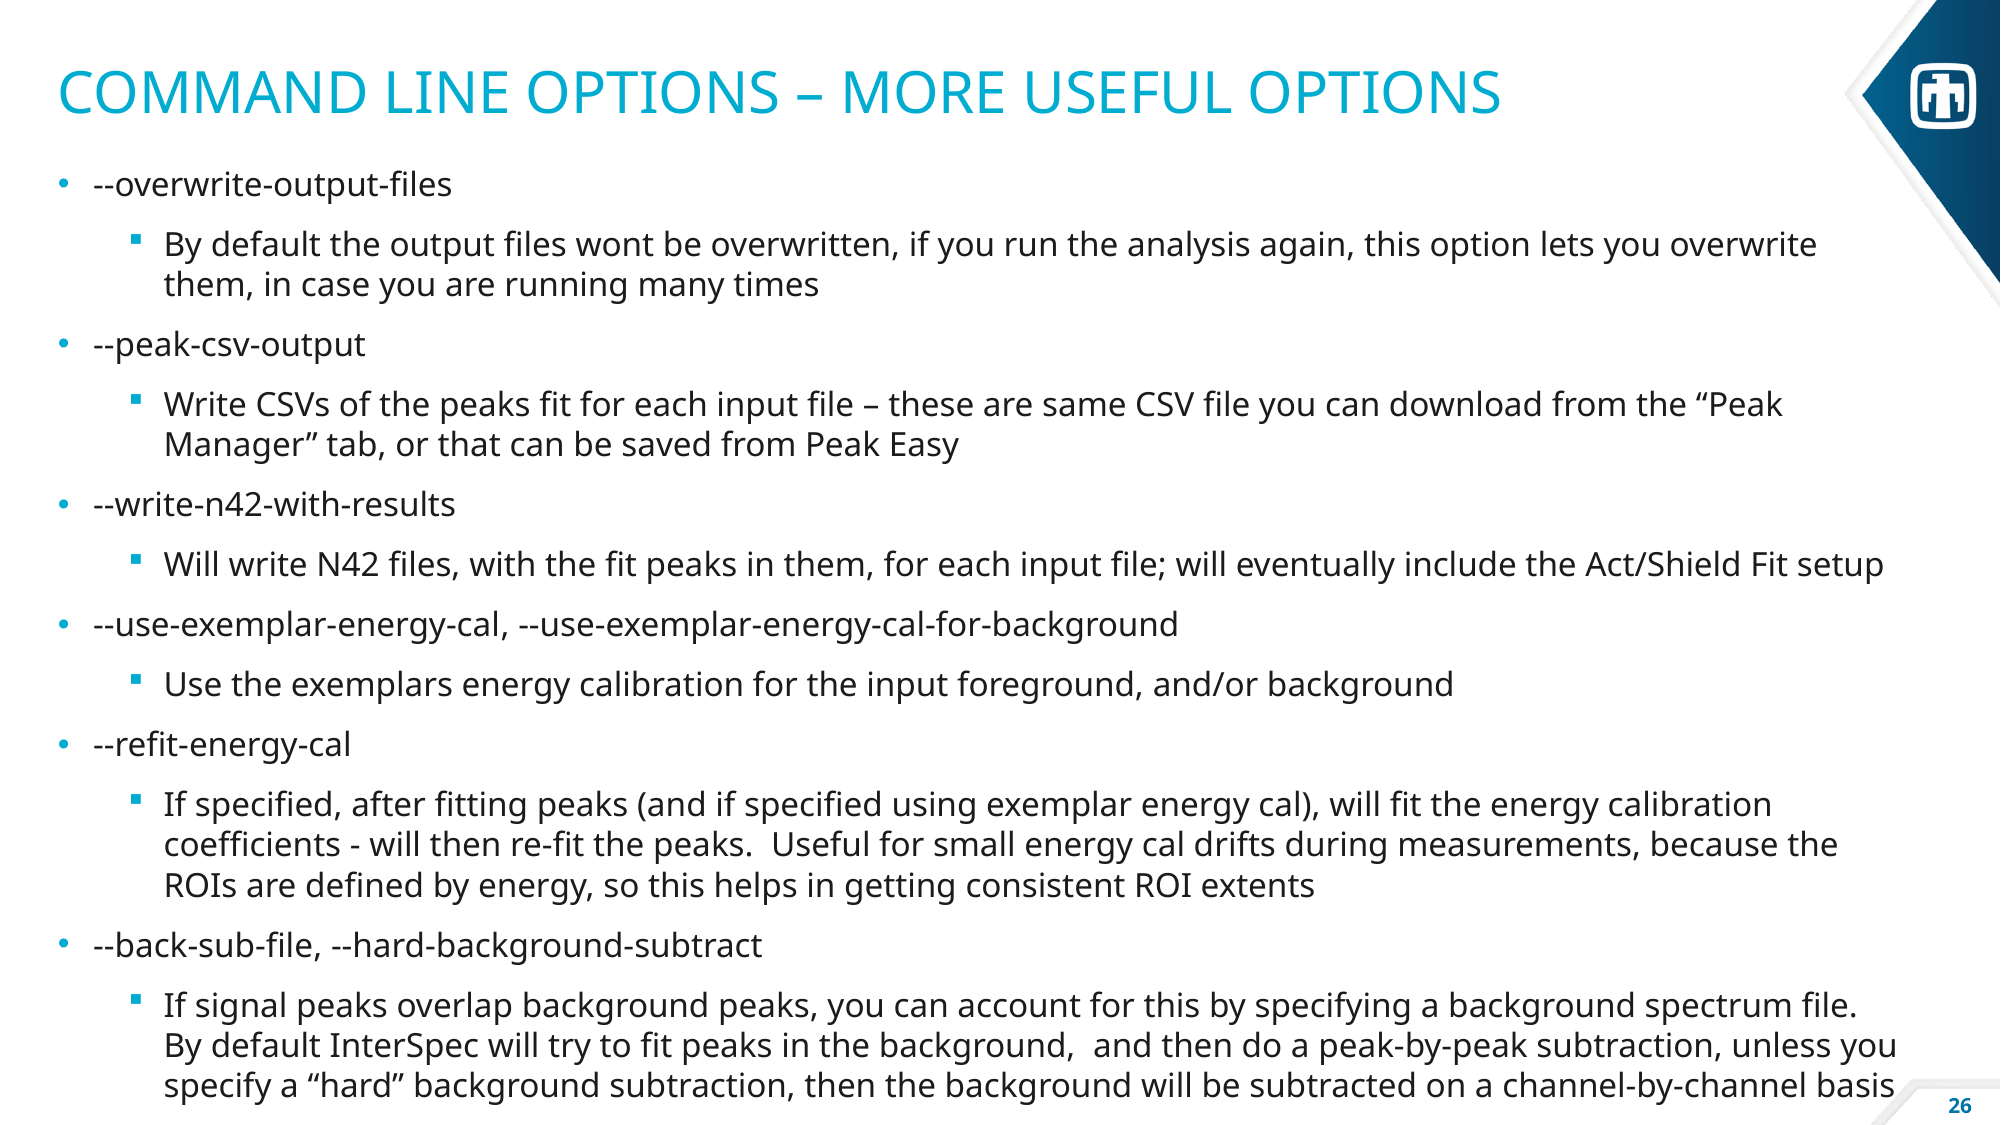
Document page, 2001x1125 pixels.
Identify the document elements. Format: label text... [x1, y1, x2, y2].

picture [1902, 1063, 2000, 1125]
picture [1828, 0, 2000, 319]
slide_number 26 [1920, 1089, 2000, 1125]
title Command Line Options – More Useful Options [57, 39, 1736, 150]
list --overwrite-output-files By default the output files wont be overwritten, if you run the analysis again, this option lets you overwrite them, in case you are running many times --peak-csv-output Write CSVs of the peaks fit for each input file – these are same CSV file you can download from the “Peak Manager” tab, or that can be saved from Peak Easy --write-n42-with-results Will write N42 files, with the fit peaks in them, for each input file; will eventually include the Act/Shield Fit setup --use-exemplar-energy-cal, --use-exemplar-energy-cal-for-background Use the exemplars energy calibration for the input foreground, and/or background --refit-energy-cal If specified, after fitting peaks (and if specified using exemplar energy cal), will fit the energy calibration coefficients - will then re-fit the peaks. Useful for small energy cal drifts during measurements, because the ROIs are defined by energy, so this helps in getting consistent ROI extents --back-sub-file, --hard-background-subtract If signal peaks overlap background peaks, you can account for this by specifying a background spectrum file. By default InterSpec will try to fit peaks in the background, and then do a peak-by-peak subtraction, unless you specify a “hard” background subtraction, then the background will be subtracted on a channel-by-channel basis [57, 163, 1902, 1125]
